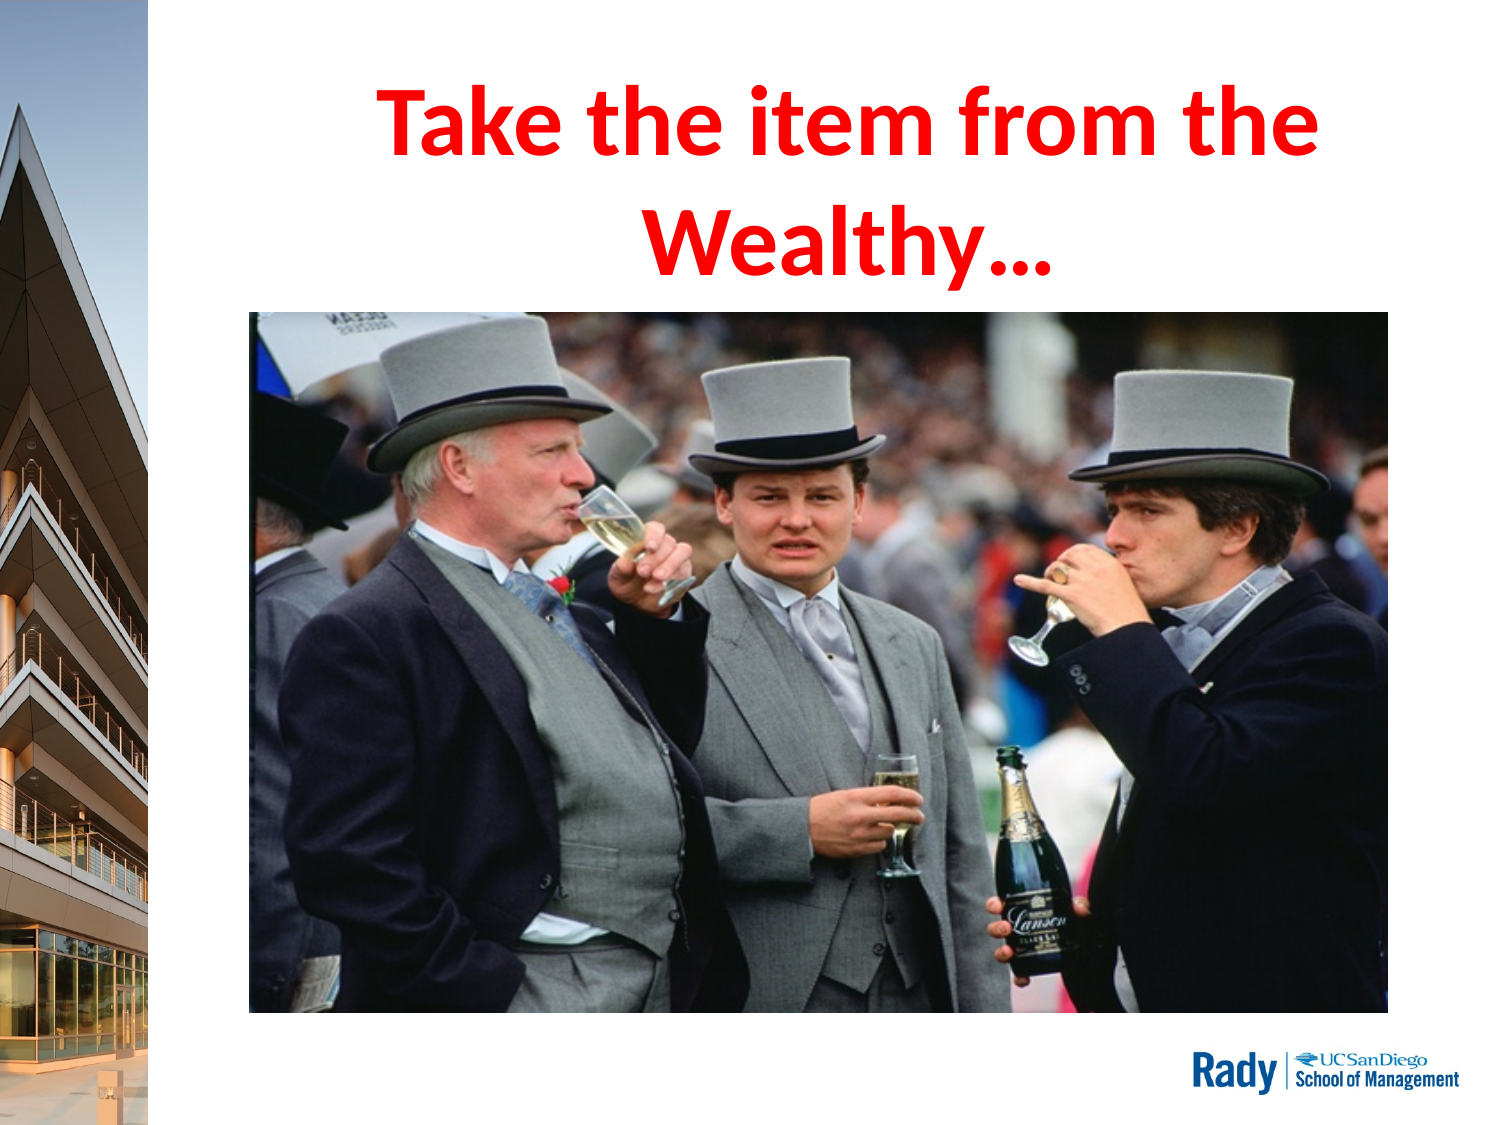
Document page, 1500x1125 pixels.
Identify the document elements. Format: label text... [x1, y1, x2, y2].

picture [0, 0, 148, 1125]
title Take the item from the Wealthy… [230, 37, 1469, 313]
picture [249, 312, 1388, 1013]
picture [1187, 1044, 1463, 1101]
